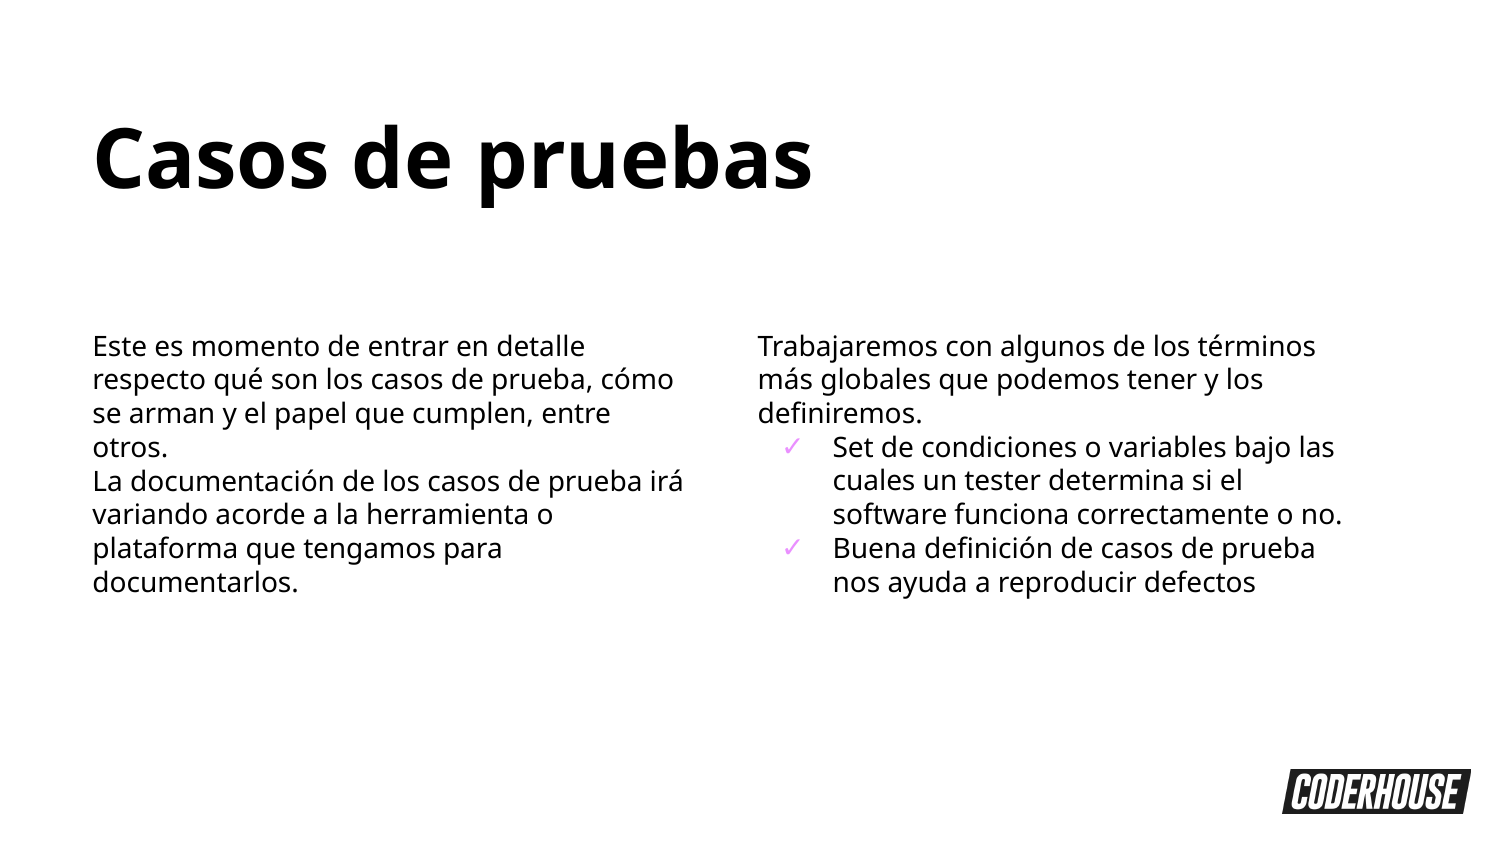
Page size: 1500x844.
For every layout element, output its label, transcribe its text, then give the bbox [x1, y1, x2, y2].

text_box Casos de pruebas [77, 101, 1414, 222]
text_box Este es momento de entrar en detalle respecto qué son los casos de prueba, cómo se arman y el papel que cumplen, entre otros. La documentación de los casos de prueba irá variando acorde a la herramienta o plataforma que tengamos para documentarlos. [77, 312, 707, 647]
text_box Trabajaremos con algunos de los términos más globales que podemos tener y los definiremos. Set de condiciones o variables bajo las cuales un tester determina si el software funciona correctamente o no. Buena definición de casos de prueba nos ayuda a reproducir defectos [742, 312, 1372, 613]
picture [1281, 769, 1471, 814]
